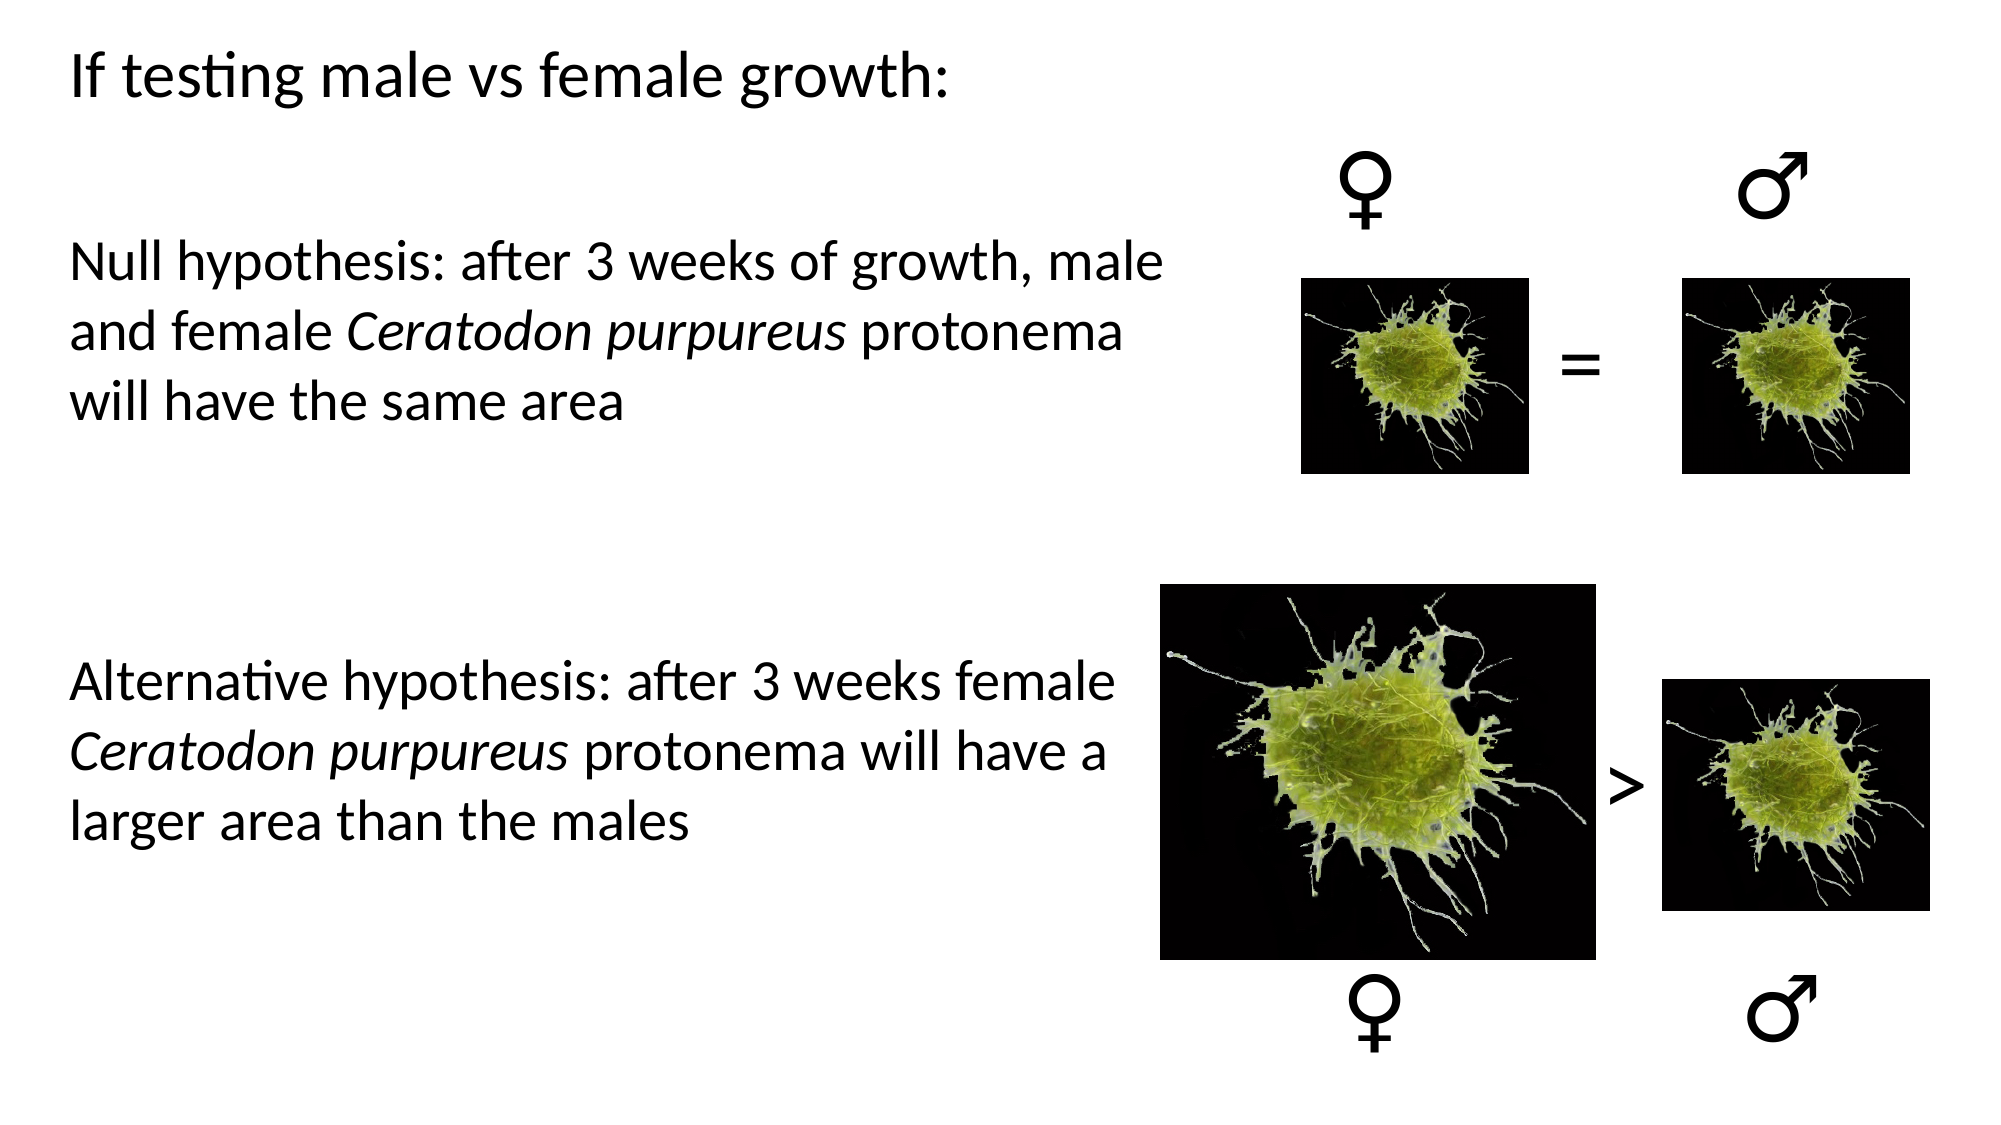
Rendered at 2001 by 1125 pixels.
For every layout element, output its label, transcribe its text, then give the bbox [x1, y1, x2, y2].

picture [1160, 584, 1596, 960]
picture [1662, 679, 1930, 911]
picture [1682, 278, 1910, 475]
picture [1301, 278, 1529, 475]
text_box Null hypothesis: after 3 weeks of growth, male and female Ceratodon purpureus protonema will have the same area Alternative hypothesis: after 3 weeks female Ceratodon purpureus protonema will have a larger area than the males [54, 214, 1197, 860]
text_box ♀ ♂ [1296, 119, 2000, 245]
text_box ♀ ♂ [1306, 942, 2000, 1068]
text_box If testing male vs female growth: [54, 23, 1110, 119]
text_box > [1596, 716, 1662, 842]
text_box = [1543, 295, 1628, 421]
